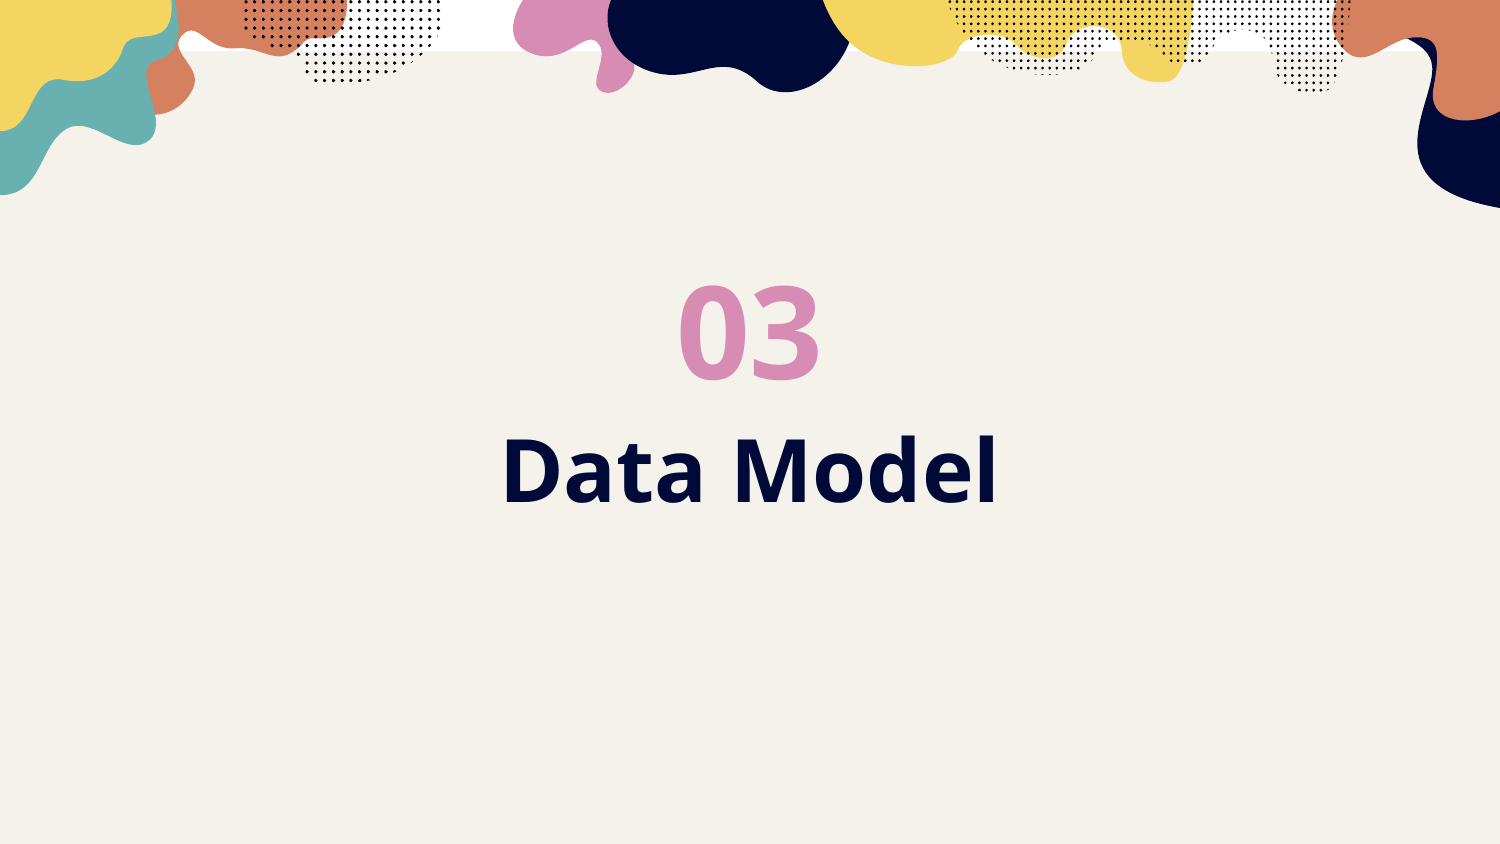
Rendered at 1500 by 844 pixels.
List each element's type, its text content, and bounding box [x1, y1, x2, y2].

title 03 [607, 273, 893, 383]
title Data Model [116, 398, 1383, 537]
